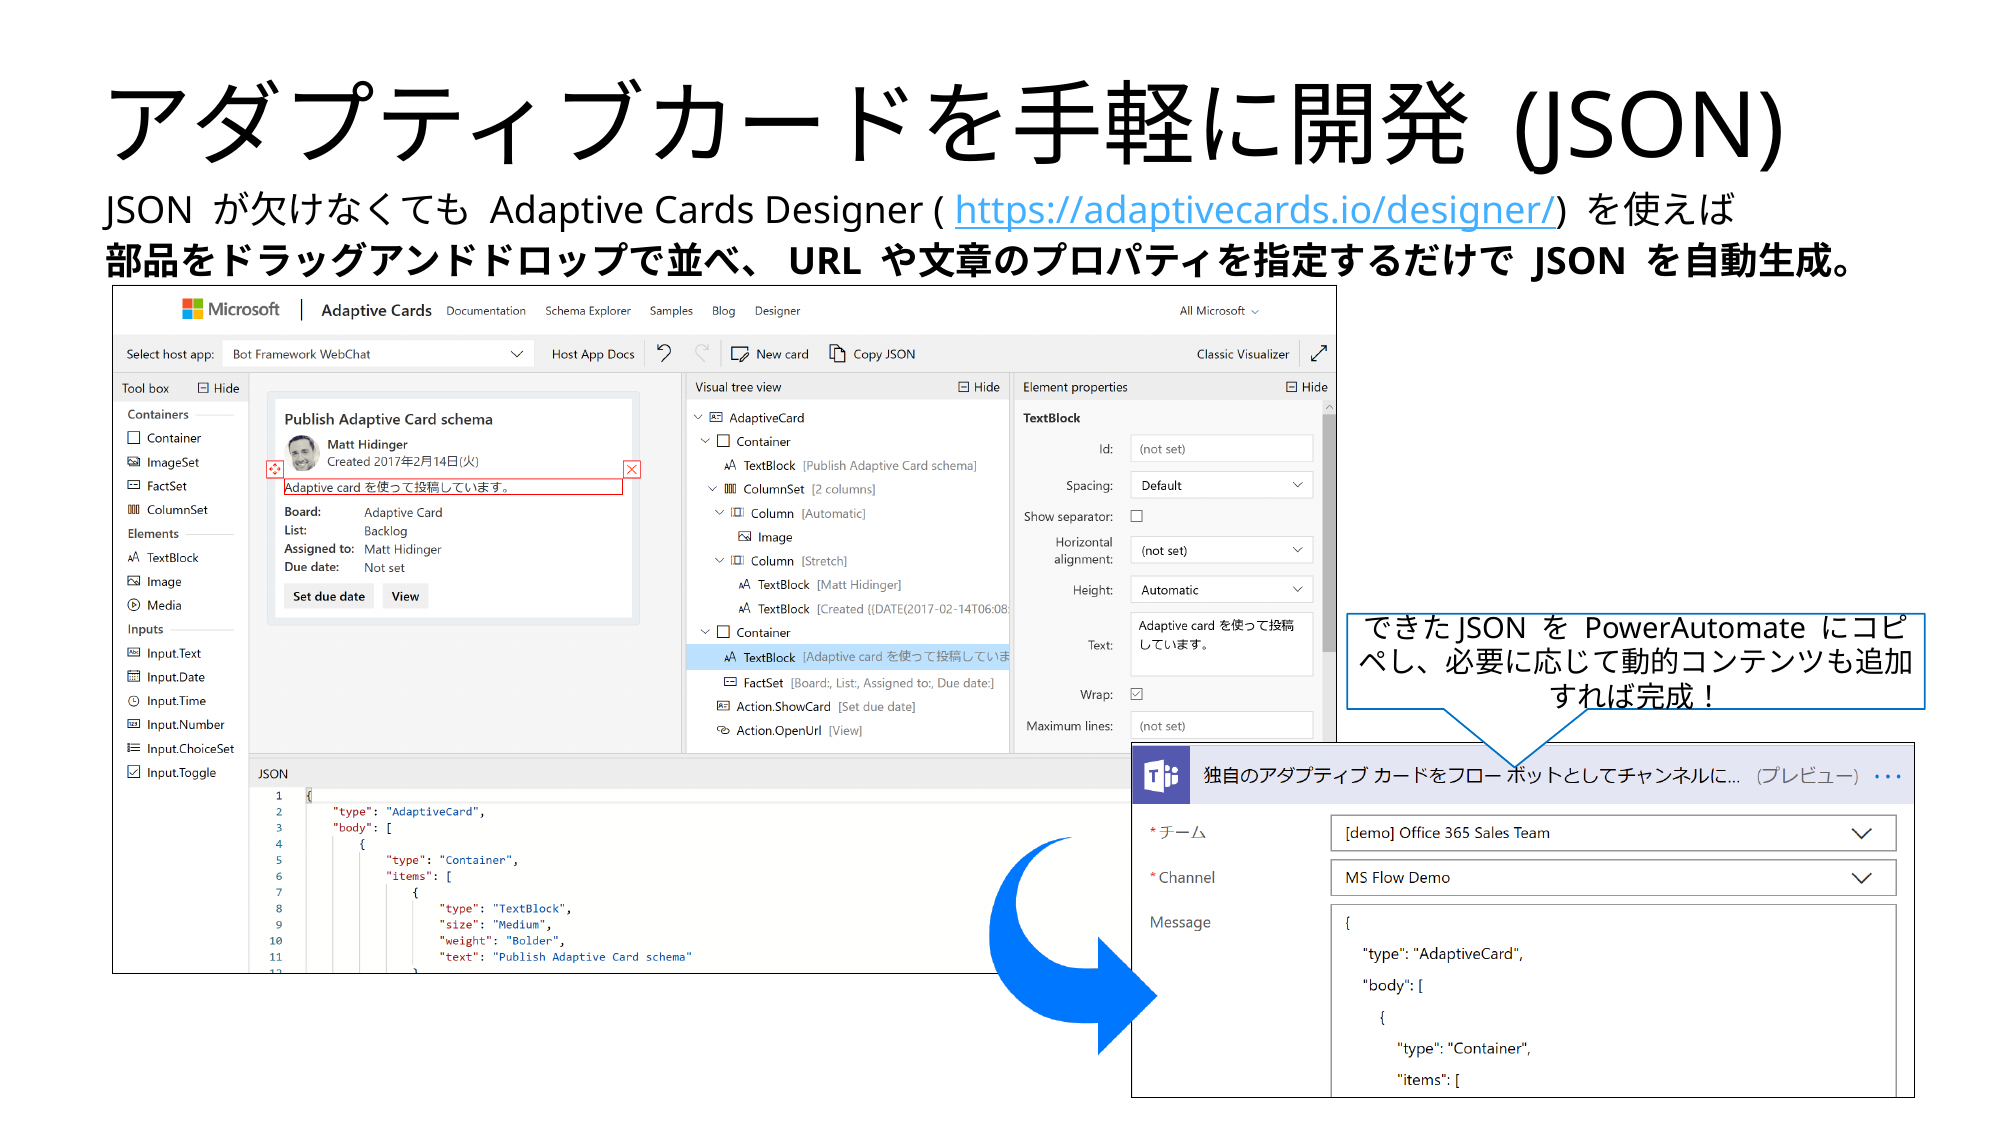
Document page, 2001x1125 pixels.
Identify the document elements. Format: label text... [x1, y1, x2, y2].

text_box アダプティブカードを手軽に開発 (JSON) [85, 62, 1915, 185]
picture [112, 284, 1915, 1098]
text_box JSON が欠けなくても Adaptive Cards Designer ( https://adaptivecards.io/designer/) を使えば 部品をドラッグアンドドロップで並べ、URL や文章のプロパティを指定するだけで JSON を自動生成。 [90, 178, 1933, 290]
text_box できたJSON を PowerAutomate にコピペし、必要に応じて動的コンテンツも追加すれば完成！ [1346, 612, 1926, 742]
